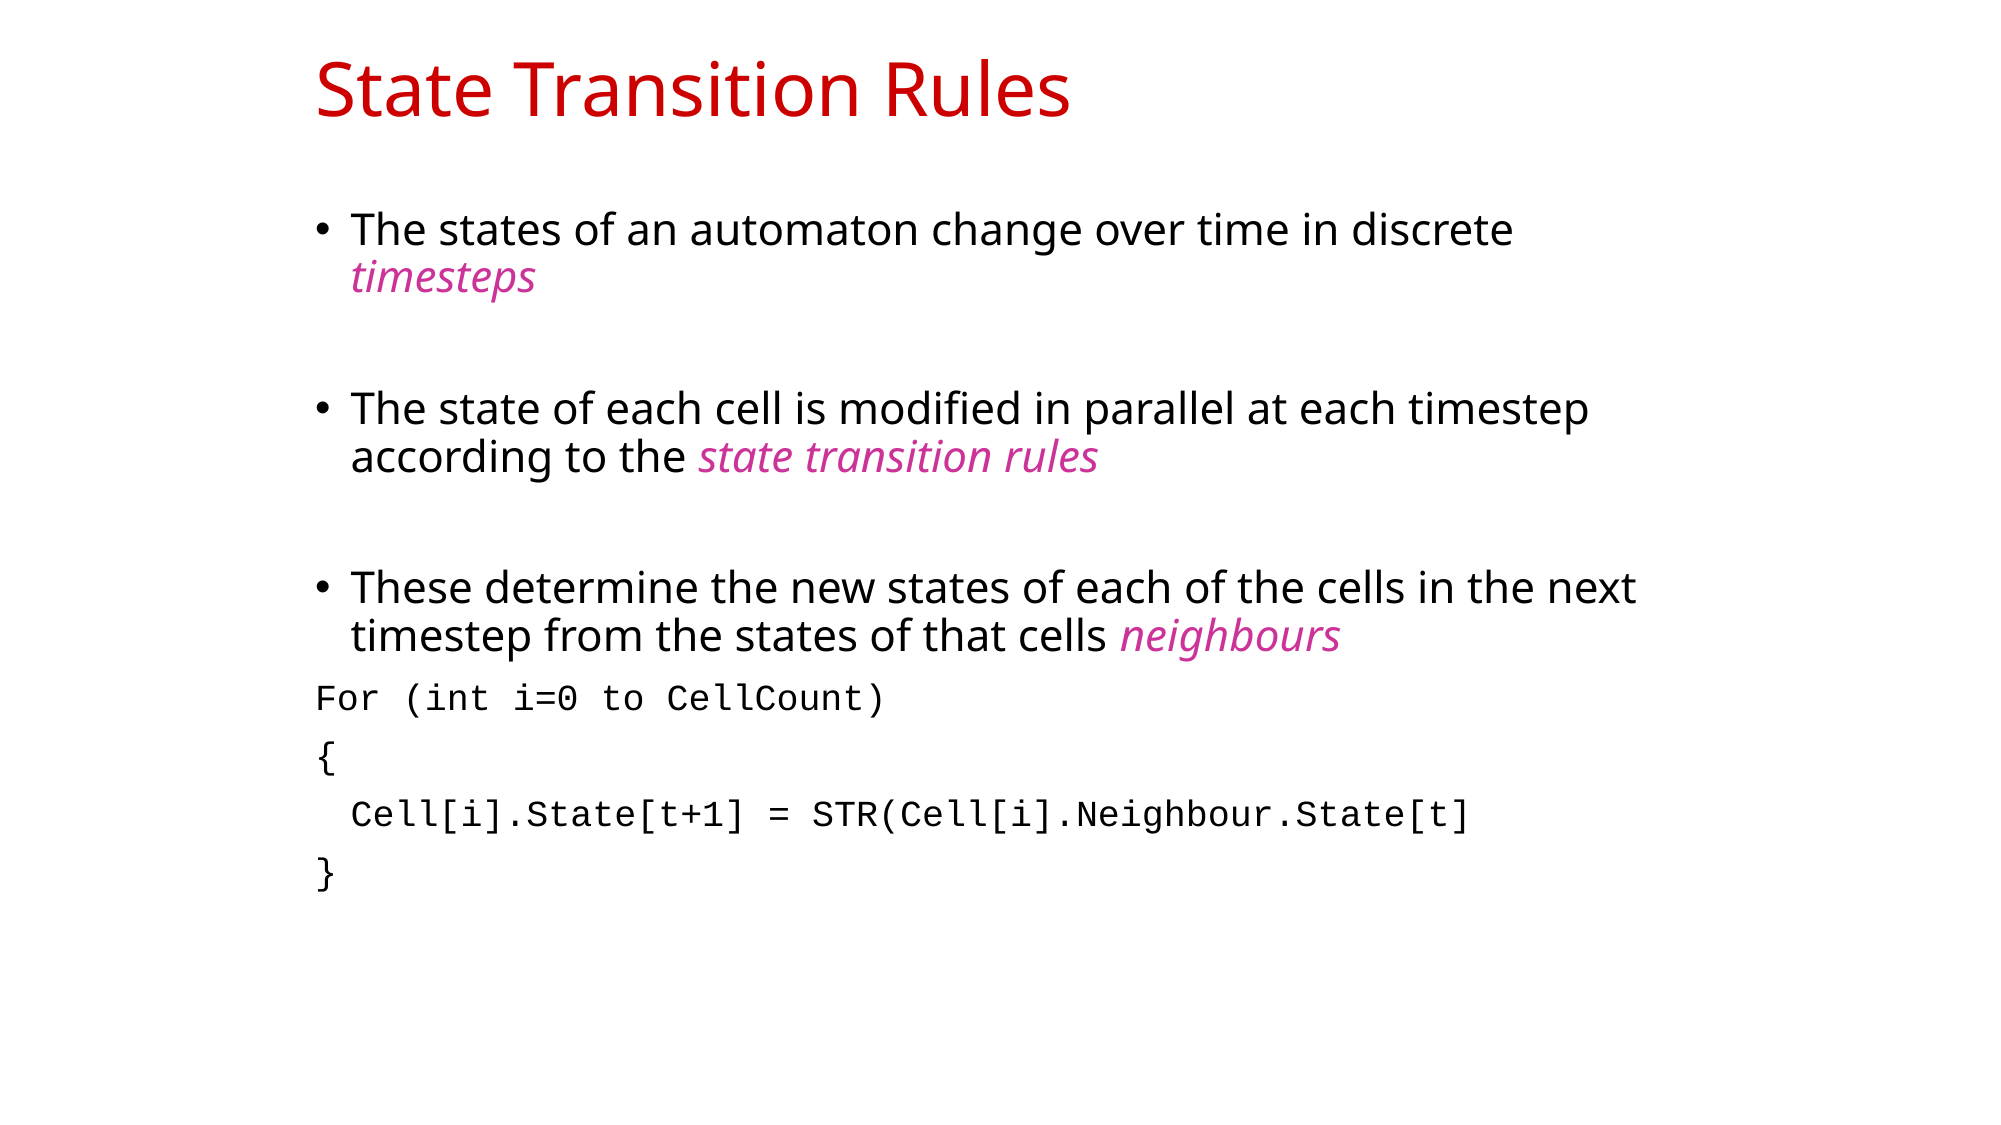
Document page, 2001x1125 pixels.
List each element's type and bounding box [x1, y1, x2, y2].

list [300, 200, 1663, 900]
title [300, 24, 1650, 159]
